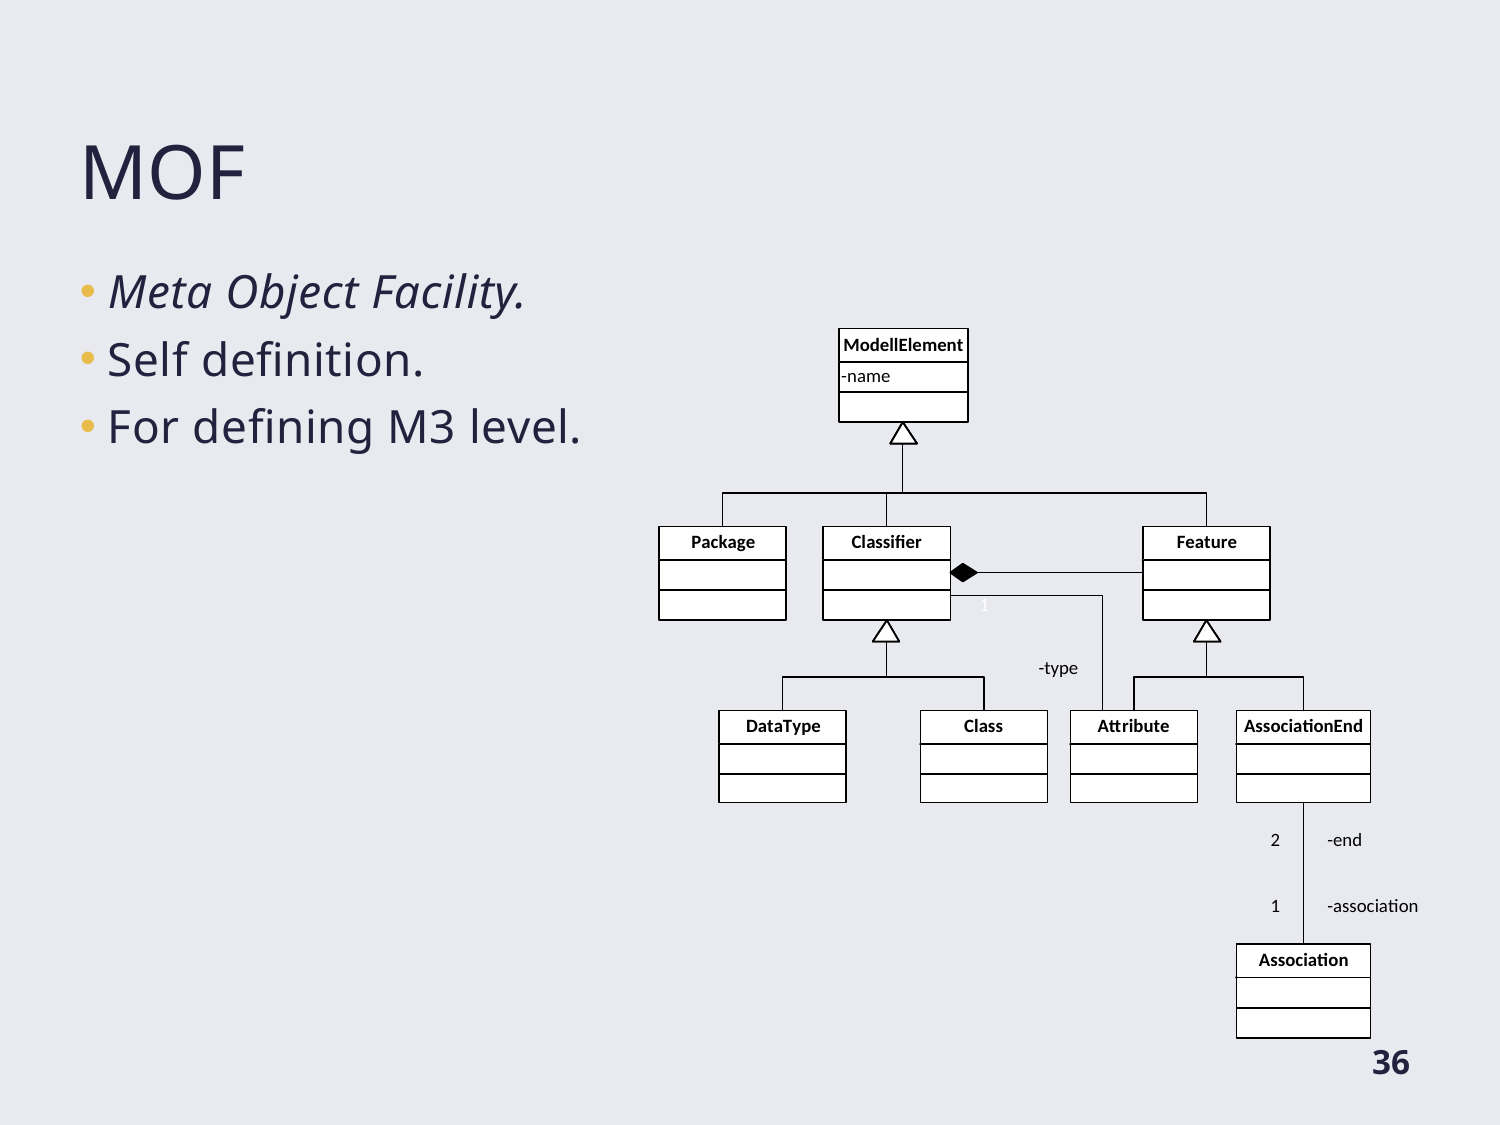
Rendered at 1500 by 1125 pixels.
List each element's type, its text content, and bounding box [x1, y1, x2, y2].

title MOF [64, 78, 1424, 222]
list Meta Object Facility. Self definition. For defining M3 level. [64, 255, 732, 1047]
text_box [655, 314, 1458, 1043]
slide_number 36 [1074, 1051, 1425, 1103]
